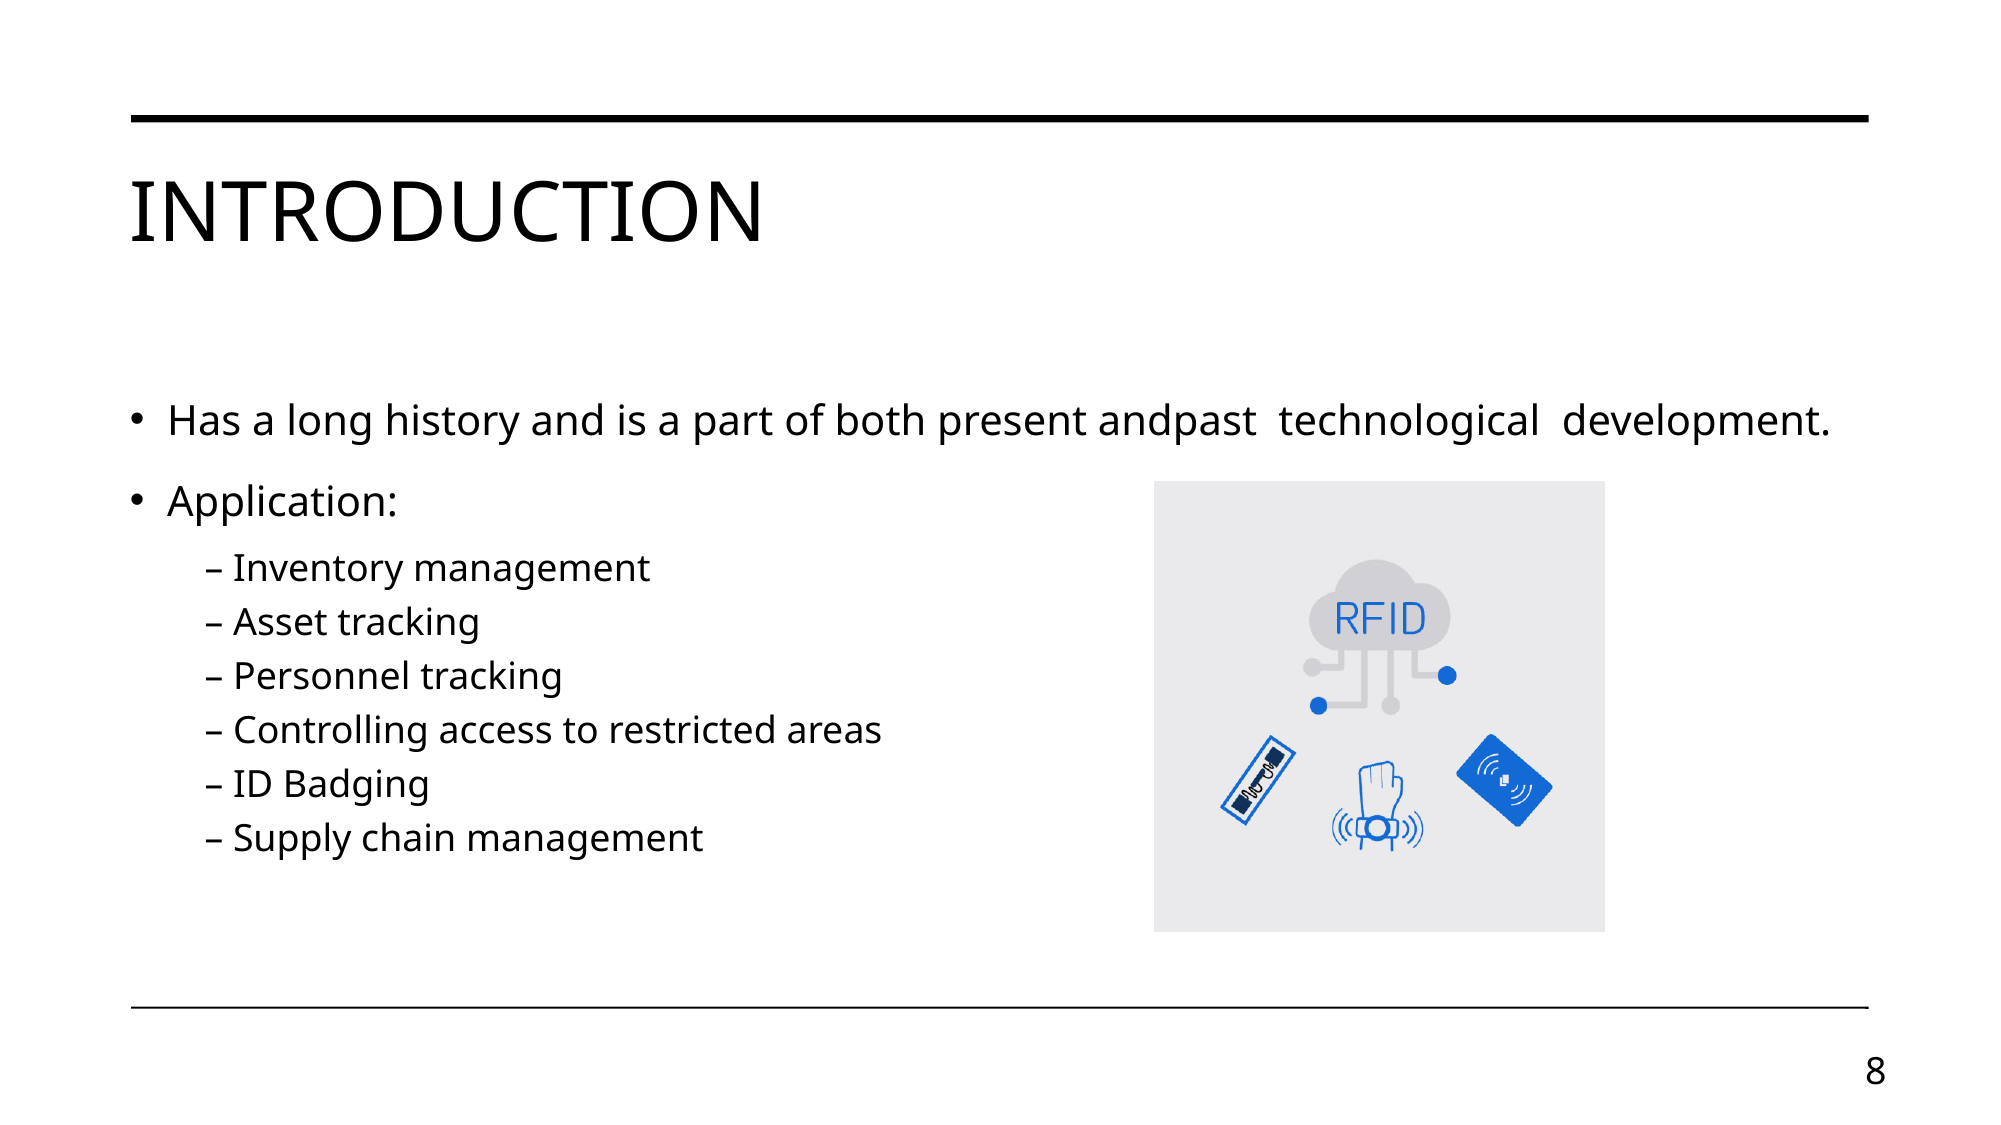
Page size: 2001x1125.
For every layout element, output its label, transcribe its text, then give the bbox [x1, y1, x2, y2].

text_box Introduction [114, 151, 1869, 376]
picture [1154, 481, 1606, 933]
text_box 8 [1791, 1042, 1902, 1103]
text_box Has a long history and is a part of both present andpast technological development. Application: – Inventory management – Asset tracking – Personnel tracking – Controlling access to restricted areas – ID Badging – Supply chain management [114, 376, 1869, 973]
